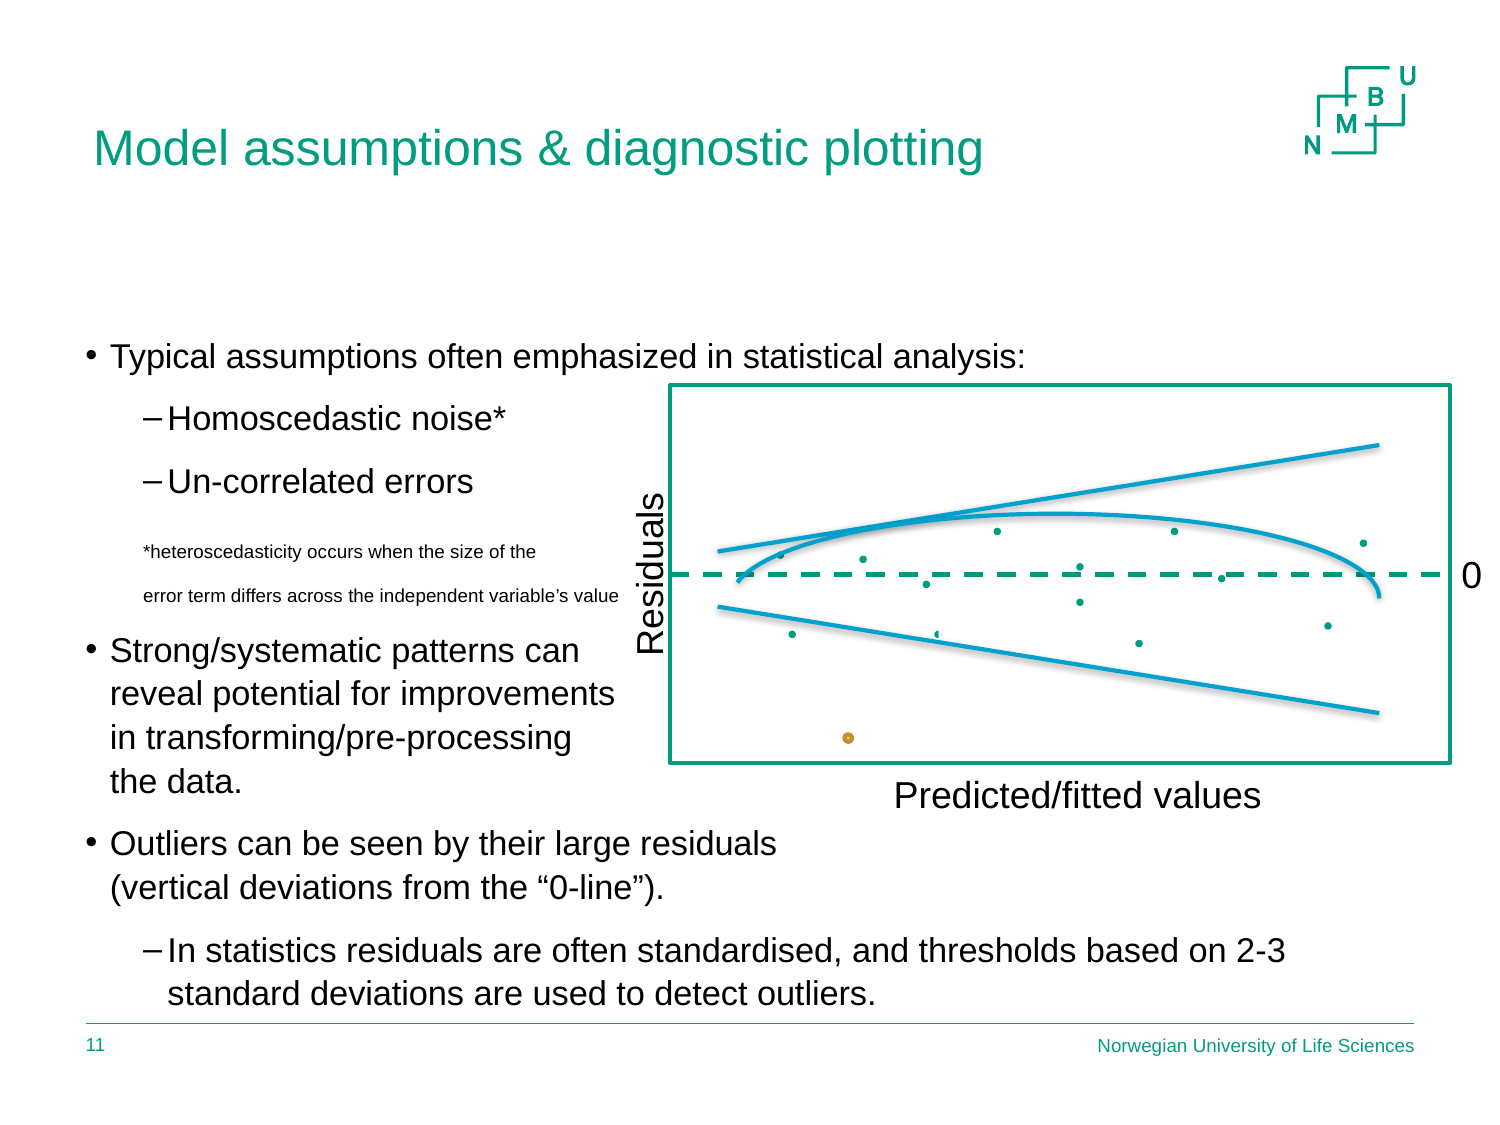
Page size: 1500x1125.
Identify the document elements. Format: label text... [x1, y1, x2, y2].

title Model assumptions & diagnostic plotting [93, 83, 1273, 208]
text_box Residuals [618, 457, 678, 691]
text_box [668, 383, 1452, 573]
text_box 0 [1446, 544, 1500, 604]
text_box [842, 732, 855, 744]
text_box [668, 581, 1452, 765]
list Typical assumptions often emphasized in statistical analysis: Homoscedastic noise* Un-correlated errors *heteroscedasticity occurs when the size of the error term differs across the independent variable’s value Strong/systematic patterns can reveal potential for improvements in transforming/pre-processing the data. Outliers can be seen by their large residuals (vertical deviations from the “0-line”). In statistics residuals are often standardised, and thresholds based on 2-3 standard deviations are used to detect outliers. [85, 268, 1415, 1012]
text_box Predicted/fitted values [871, 763, 1285, 824]
footer Norwegian University of Life Sciences [908, 1027, 1415, 1062]
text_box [717, 444, 1380, 714]
slide_number 10 [85, 1027, 424, 1061]
